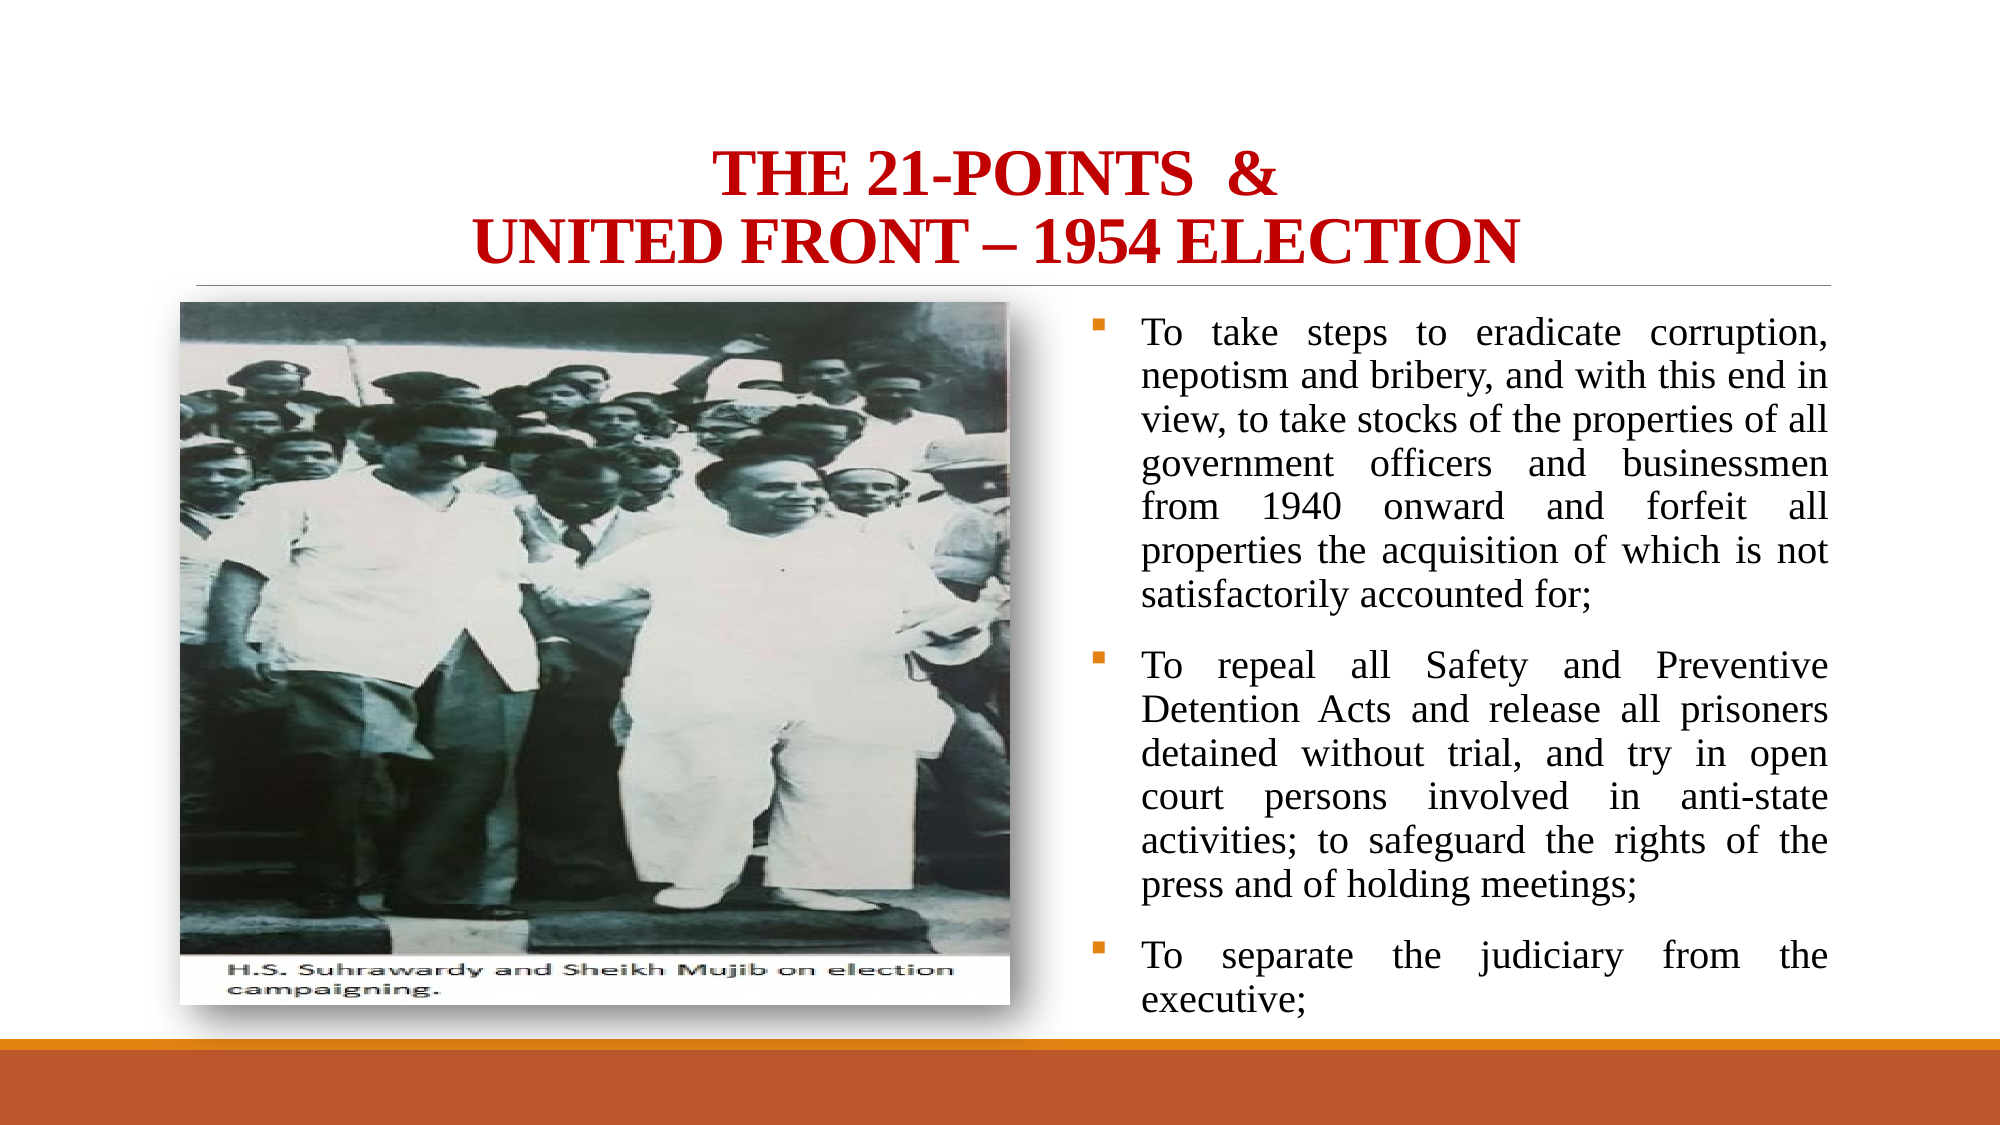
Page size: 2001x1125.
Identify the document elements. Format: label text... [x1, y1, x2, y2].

picture [179, 302, 1010, 1006]
list To take steps to eradicate corruption, nepotism and bribery, and with this end in view, to take stocks of the properties of all government officers and businessmen from 1940 onward and forfeit all properties the acquisition of which is not satisfactorily accounted for; To repeal all Safety and Preventive Detention Acts and release all prisoners detained without trial, and try in open court persons involved in anti-state activities; to safeguard the rights of the press and of holding meetings; To separate the judiciary from the executive; [1050, 302, 1830, 1032]
title THE 21-POINTS & UNITED FRONT – 1954 ELECTION [180, 47, 1830, 285]
